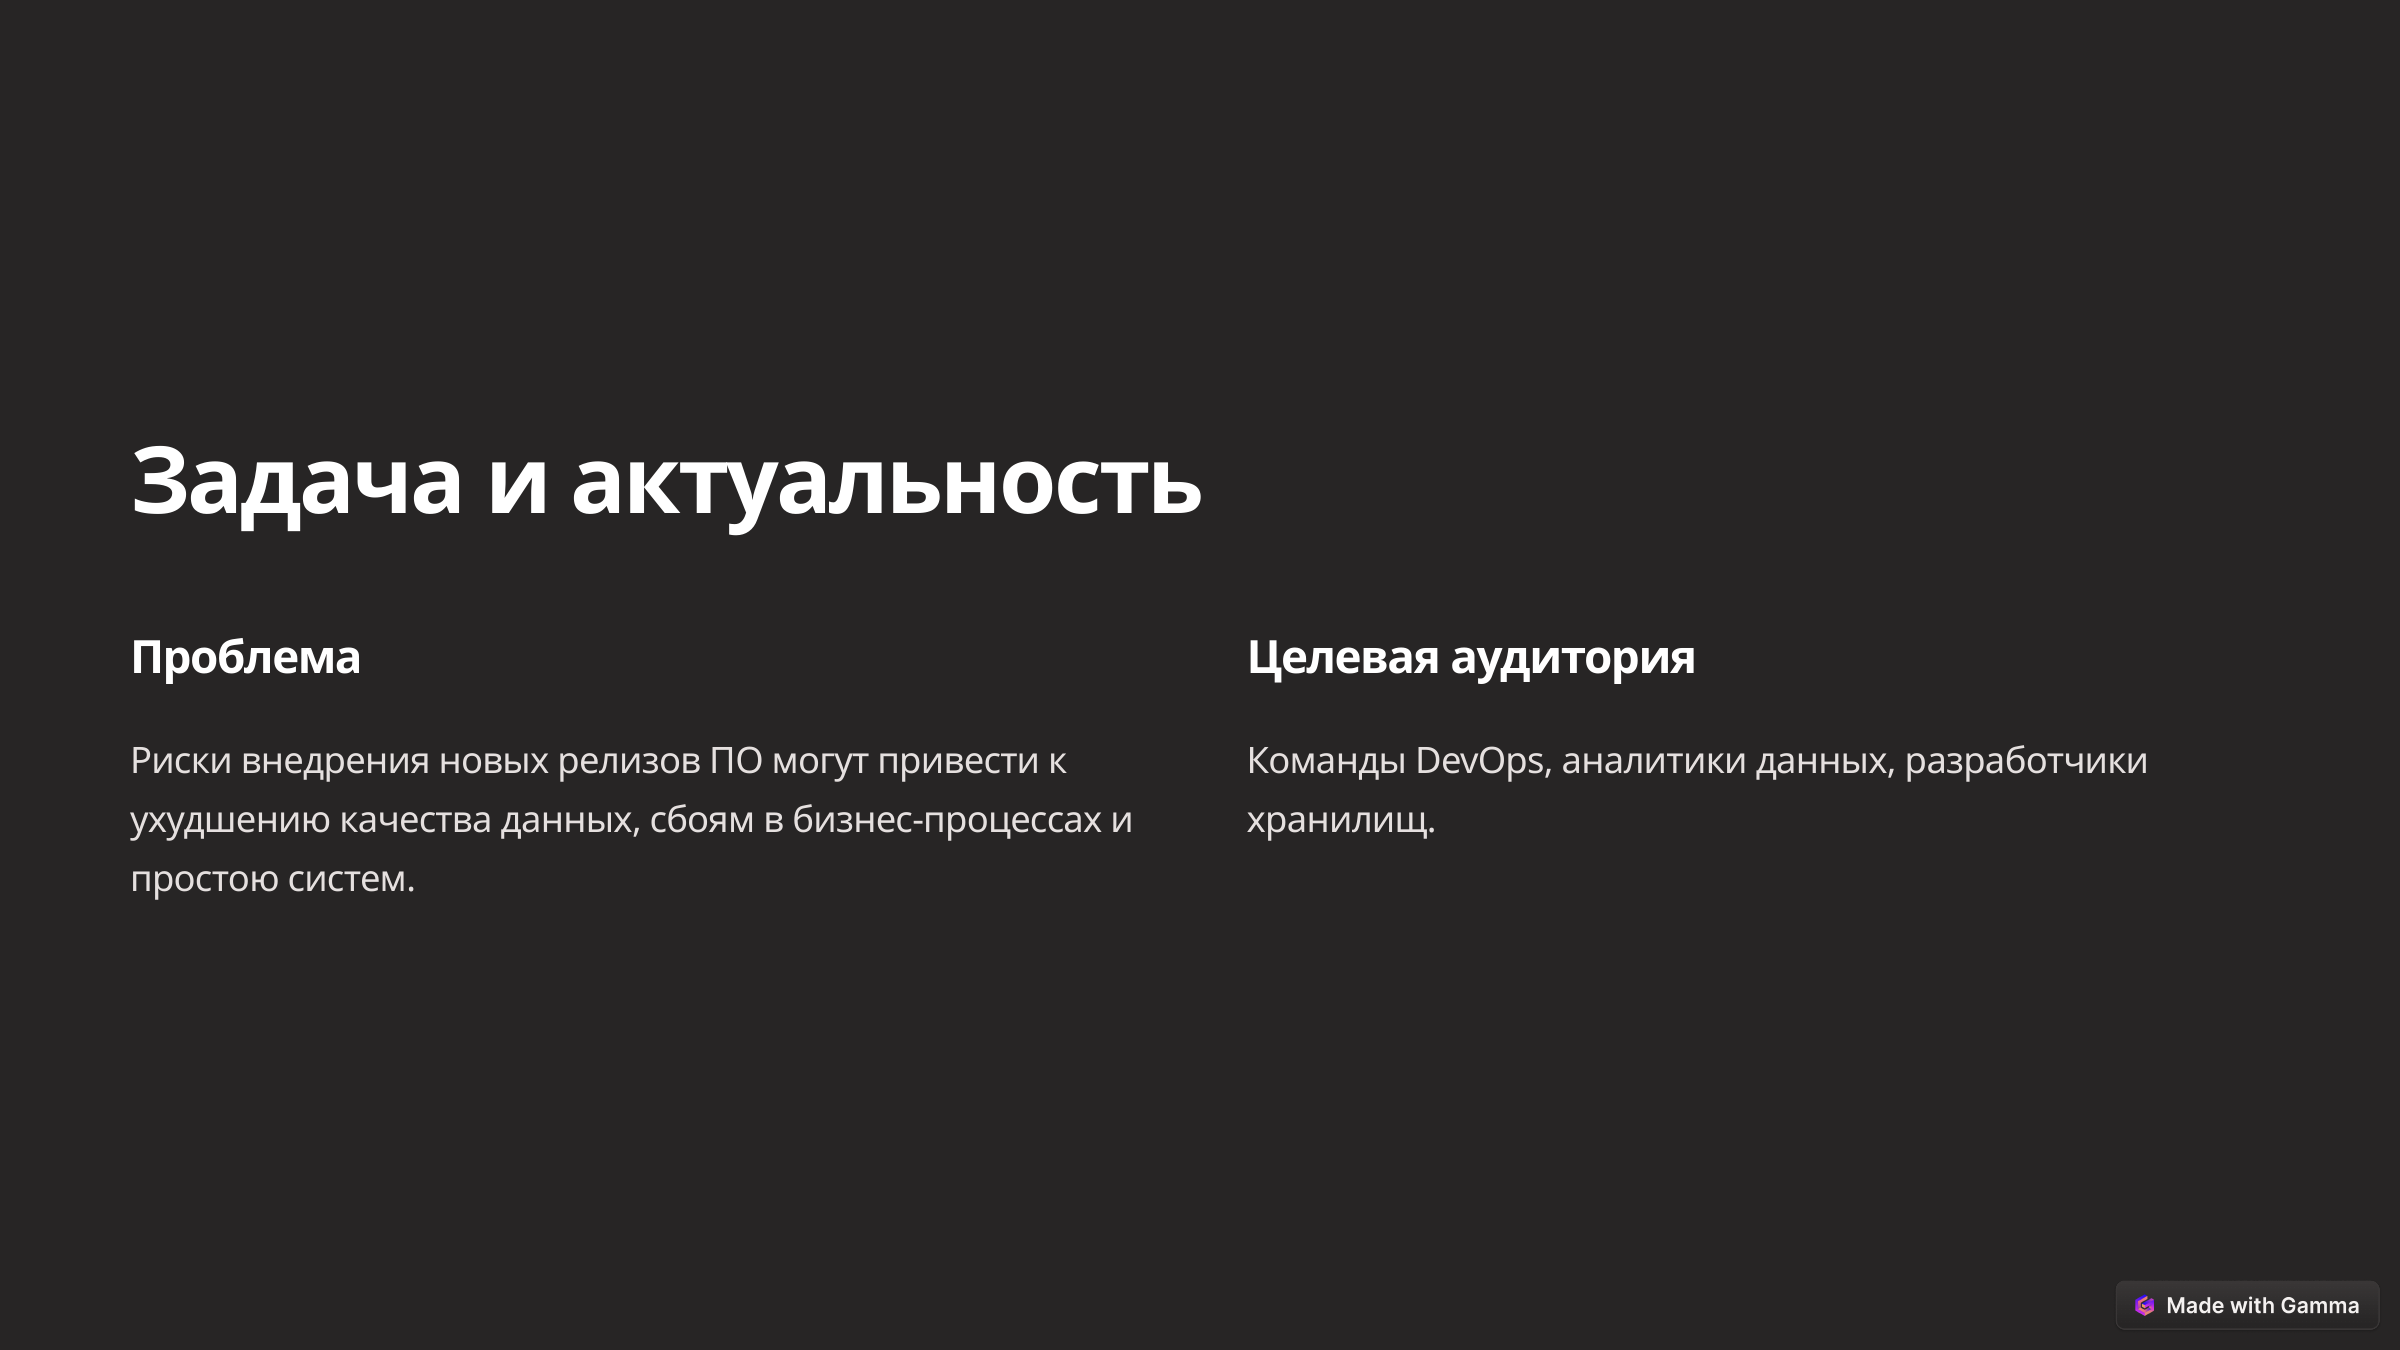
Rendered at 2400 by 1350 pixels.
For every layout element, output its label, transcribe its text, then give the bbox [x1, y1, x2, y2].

text_box Команды DevOps, аналитики данных, разработчики хранилищ. [1246, 721, 2271, 841]
text_box Проблема [130, 625, 596, 684]
text_box Задача и актуальность [130, 416, 1163, 533]
text_box Целевая аудитория [1246, 625, 1712, 684]
picture [2106, 1271, 2389, 1339]
text_box Риски внедрения новых релизов ПО могут привести к ухудшению качества данных, сбоям в бизнес-процессах и простою систем. [130, 721, 1155, 900]
